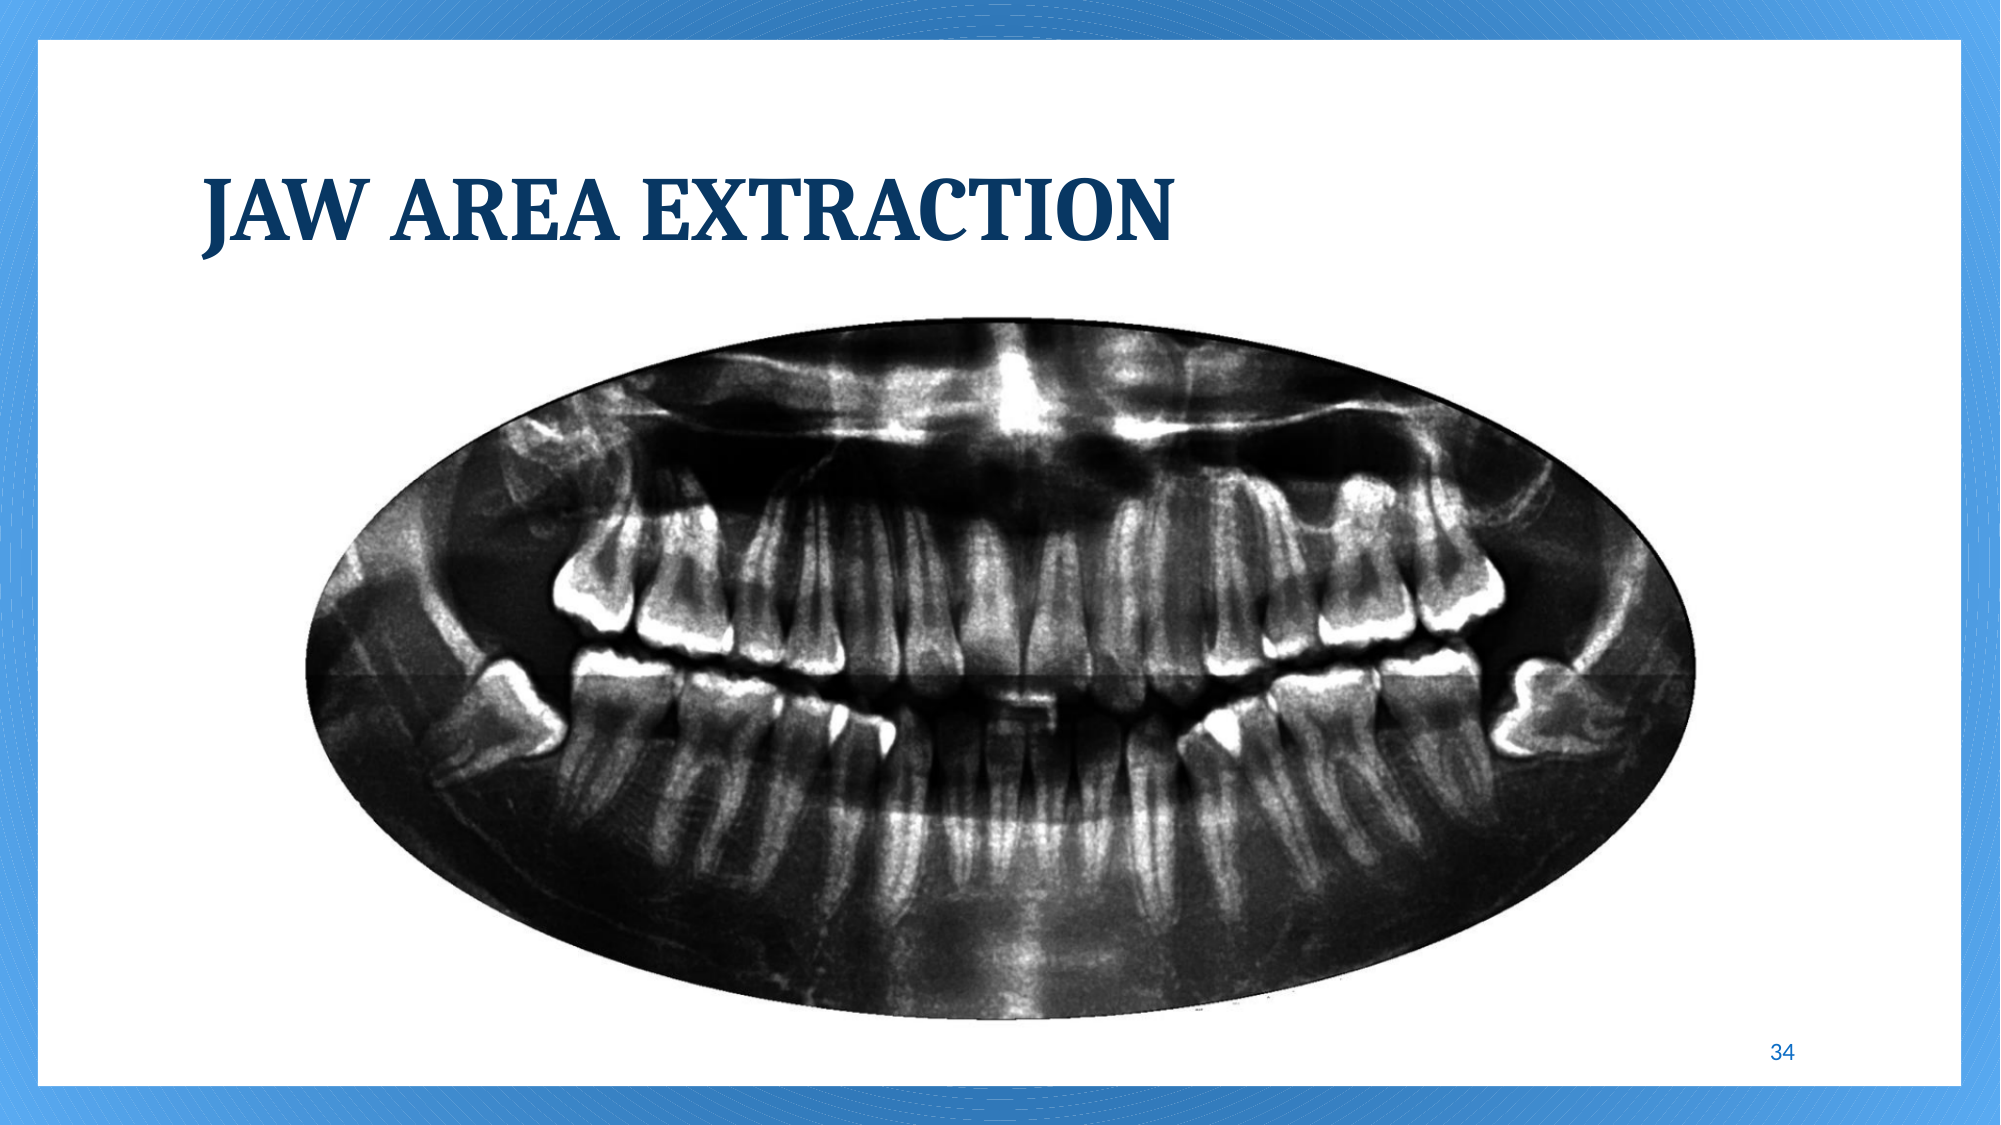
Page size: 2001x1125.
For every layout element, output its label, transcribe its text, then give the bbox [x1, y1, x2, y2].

picture [276, 298, 1719, 1045]
slide_number 34 [1530, 1020, 1811, 1081]
title JAW AREA EXTRACTION [187, 99, 1808, 323]
